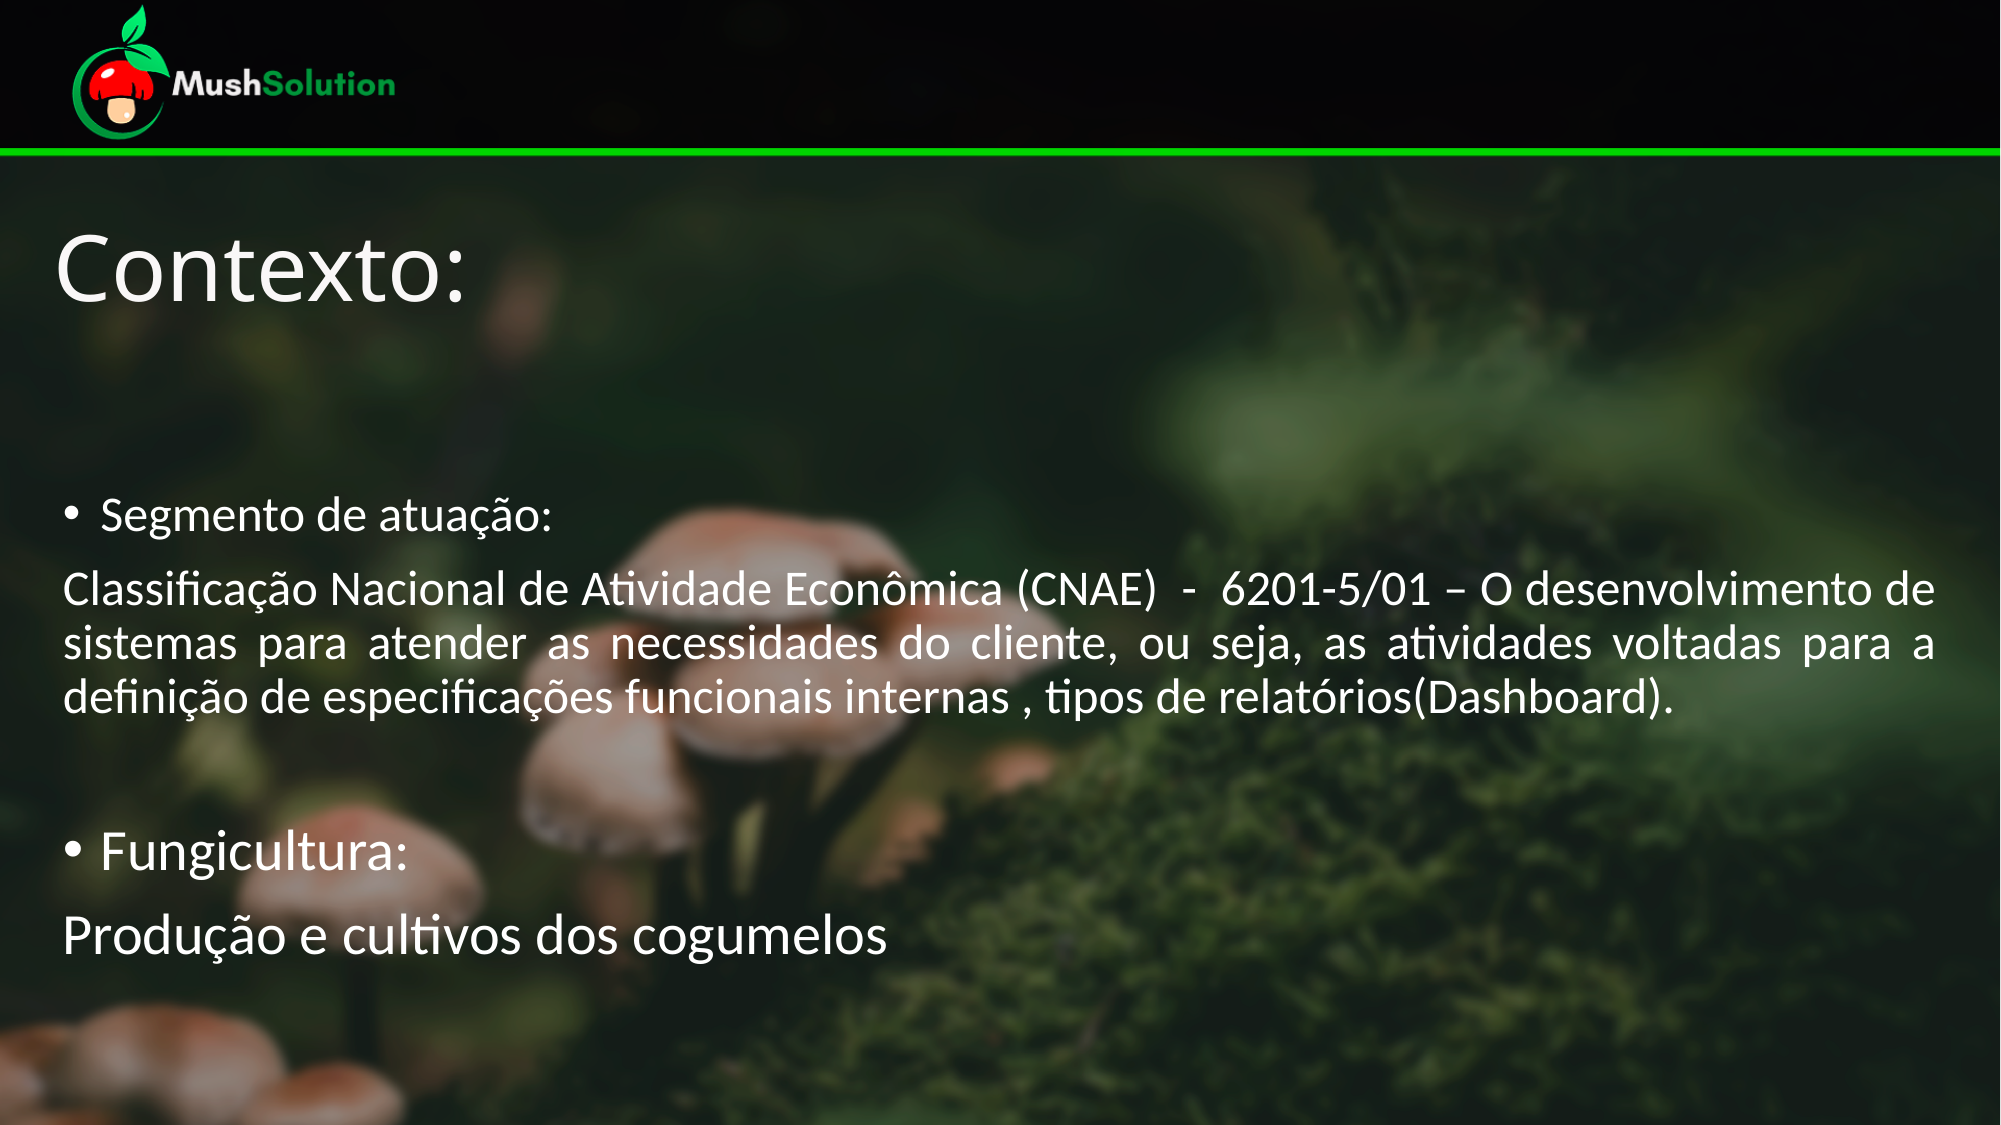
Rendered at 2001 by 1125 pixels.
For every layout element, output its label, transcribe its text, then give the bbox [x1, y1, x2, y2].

list Segmento de atuação: Classificação Nacional de Atividade Econômica (CNAE) - 6201-5/01 – O desenvolvimento de sistemas para atender as necessidades do cliente, ou seja, as atividades voltadas para a definição de especificações funcionais internas , tipos de relatórios(Dashboard). Fungicultura: Produção e cultivos dos cogumelos [47, 394, 1953, 1125]
picture [0, 0, 2001, 1125]
title Contexto: [20, 198, 501, 345]
